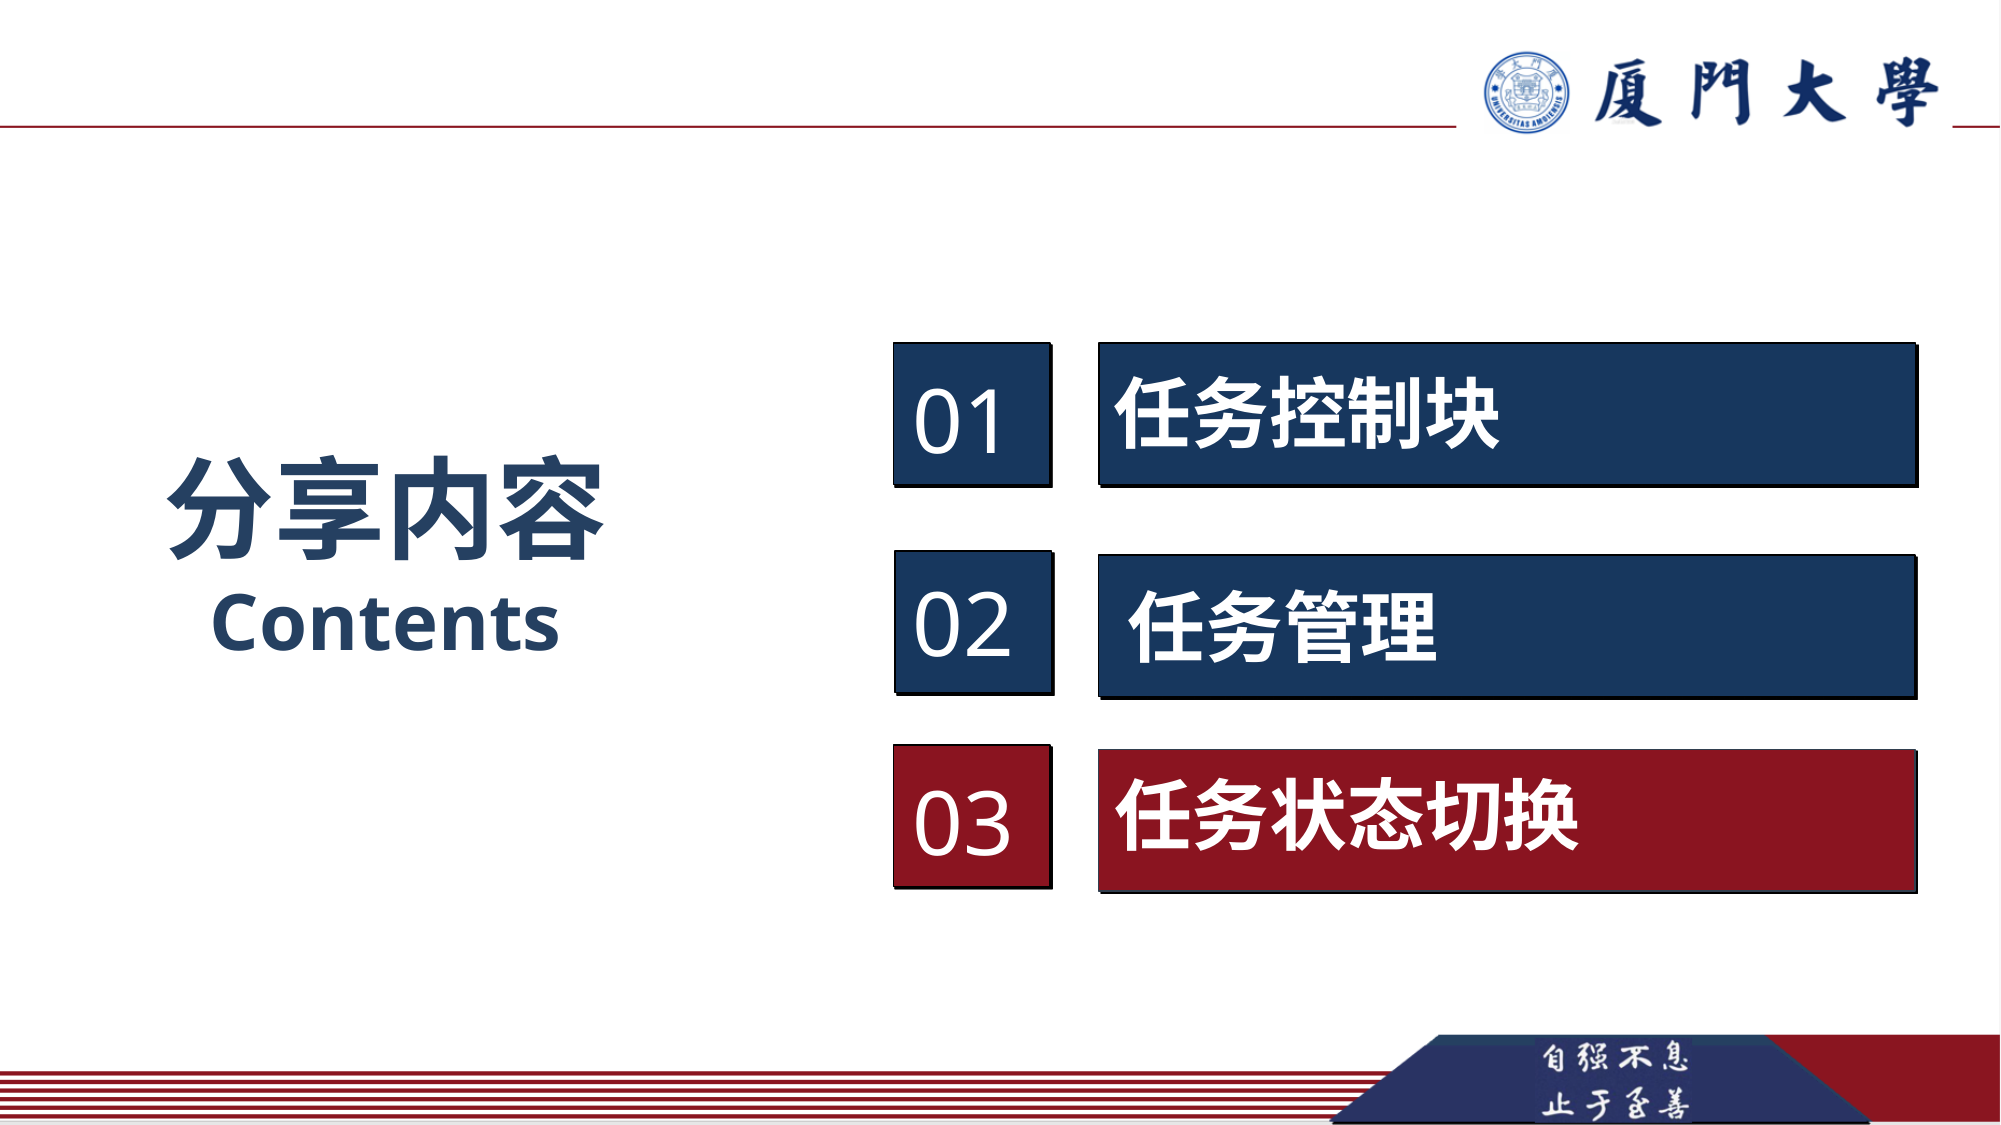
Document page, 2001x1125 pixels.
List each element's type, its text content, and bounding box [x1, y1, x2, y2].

text_box 02 [897, 560, 1066, 682]
picture [0, 0, 2001, 1125]
text_box [1099, 342, 1916, 356]
text_box 任务控制块 [1099, 356, 1956, 465]
text_box 任务状态切换 [1099, 758, 1957, 868]
text_box 03 [897, 758, 1066, 881]
text_box [893, 745, 1050, 887]
text_box 01 [897, 356, 1066, 479]
text_box [1099, 465, 1916, 485]
text_box [894, 550, 1052, 693]
text_box [1098, 749, 1915, 892]
text_box [893, 342, 1050, 485]
text_box 分享内容 Contents [148, 432, 624, 674]
text_box 任务管理 [1113, 571, 1956, 680]
text_box [1098, 554, 1915, 697]
